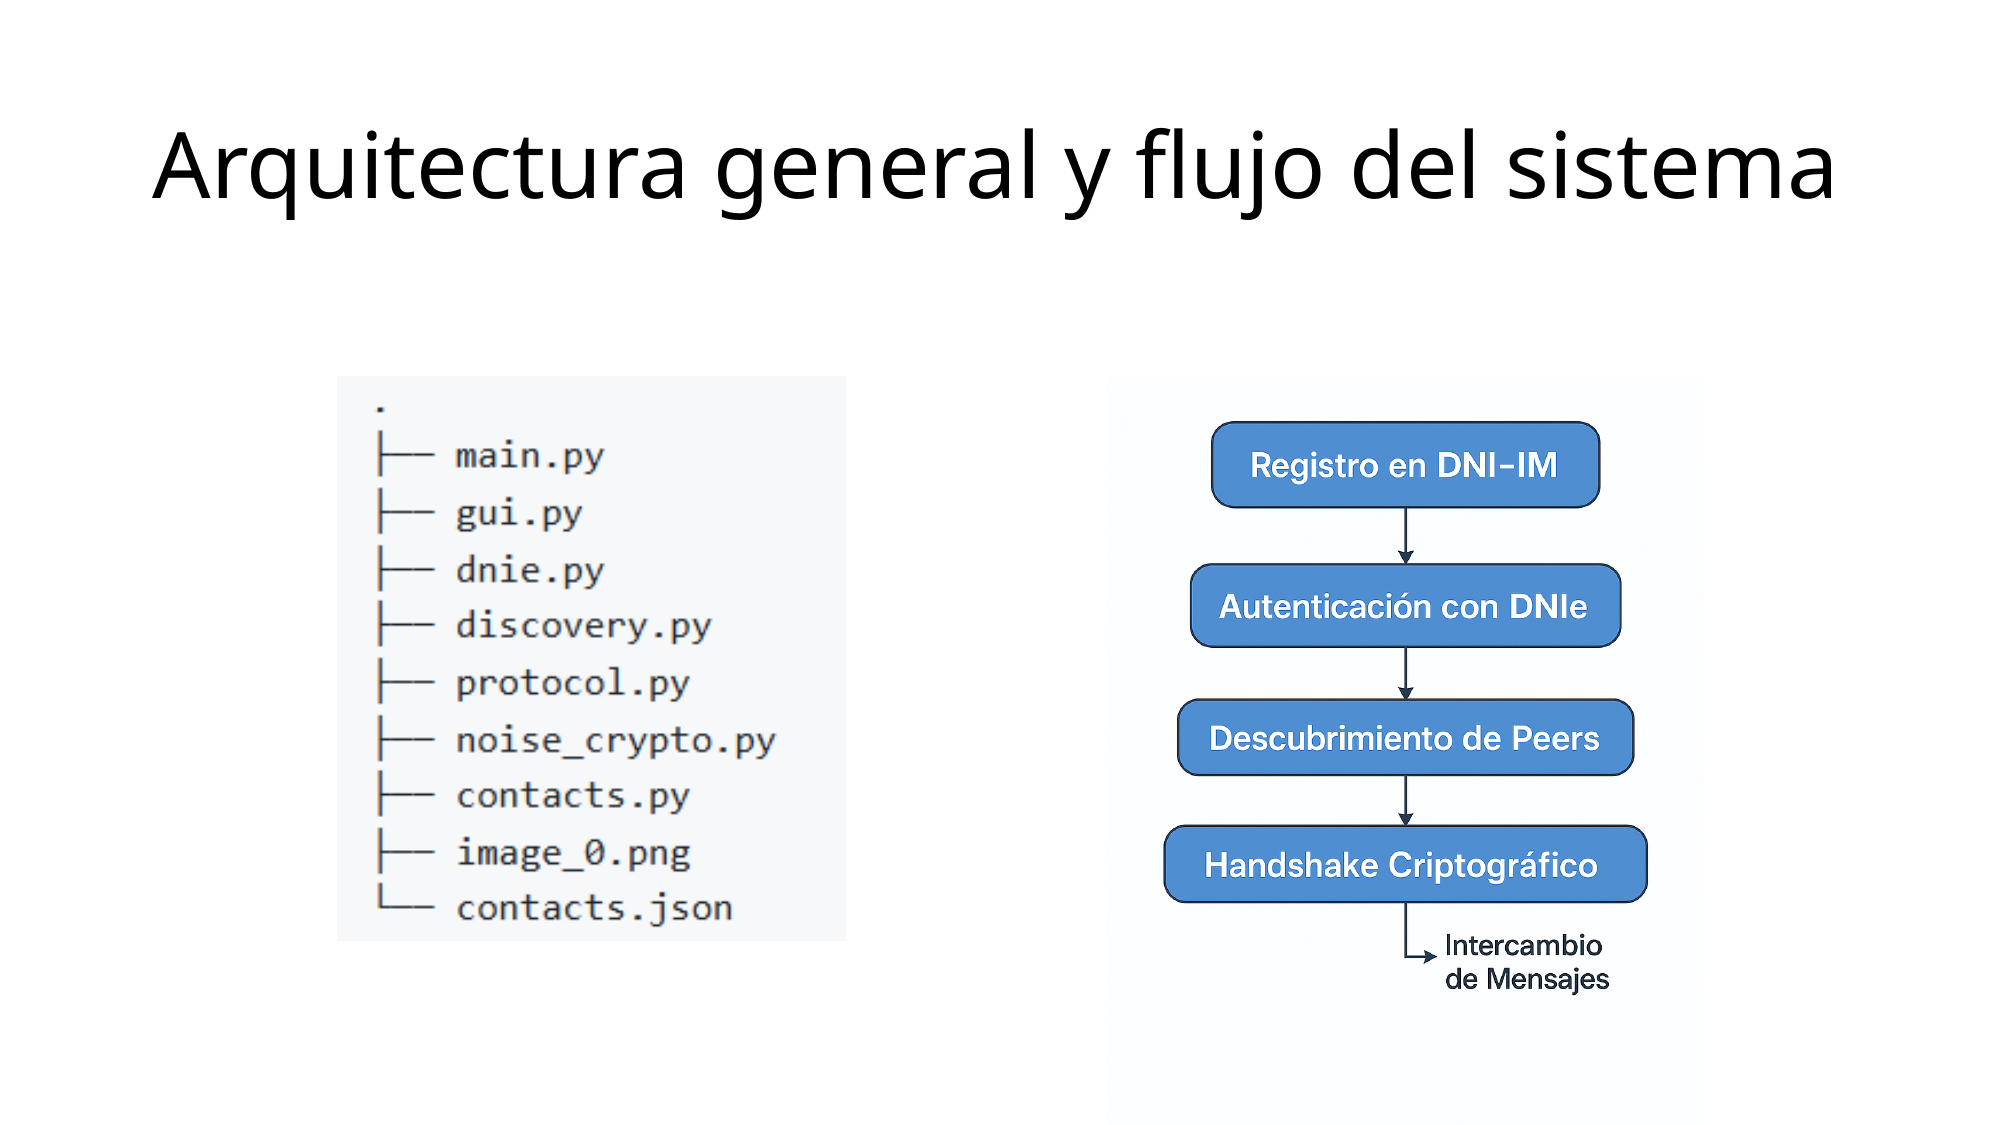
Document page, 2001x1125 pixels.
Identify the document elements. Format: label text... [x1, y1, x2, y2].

title Arquitectura general y flujo del sistema [137, 59, 1863, 278]
picture [1106, 376, 1705, 1125]
picture [336, 376, 846, 941]
